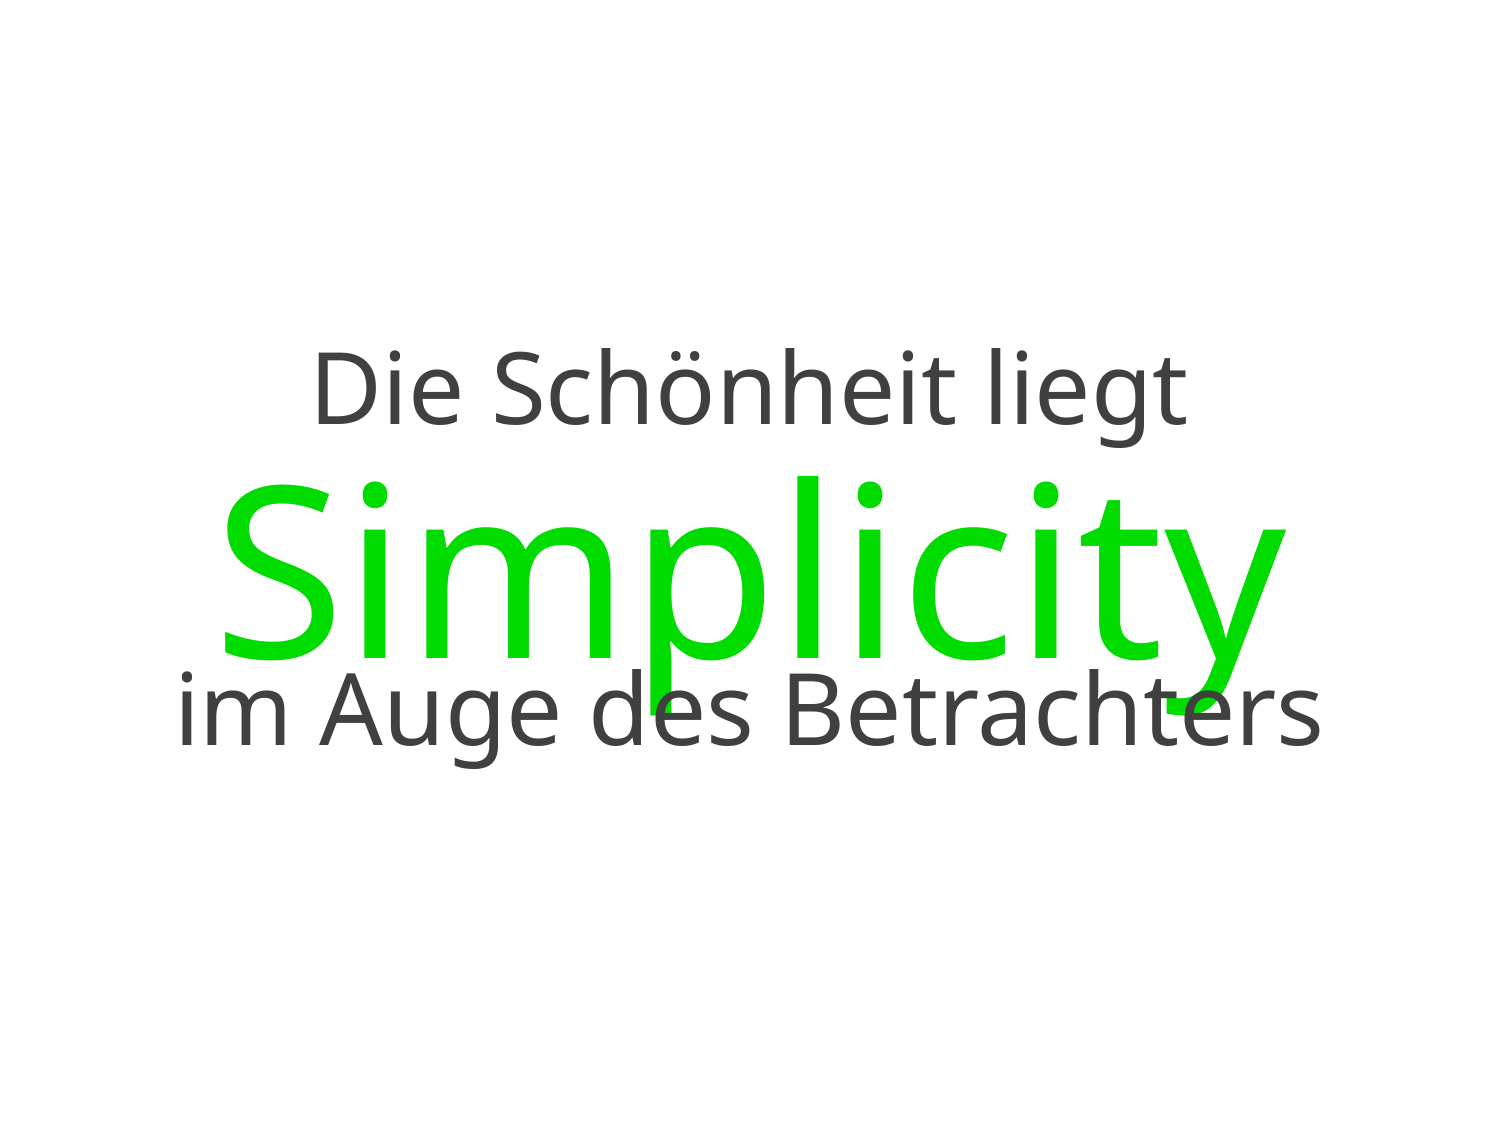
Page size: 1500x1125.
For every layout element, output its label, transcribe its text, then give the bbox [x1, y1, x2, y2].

list im Auge des Betrachters [159, 645, 1341, 799]
title Simplicity [159, 445, 1341, 645]
list Die Schönheit liegt [159, 326, 1341, 445]
